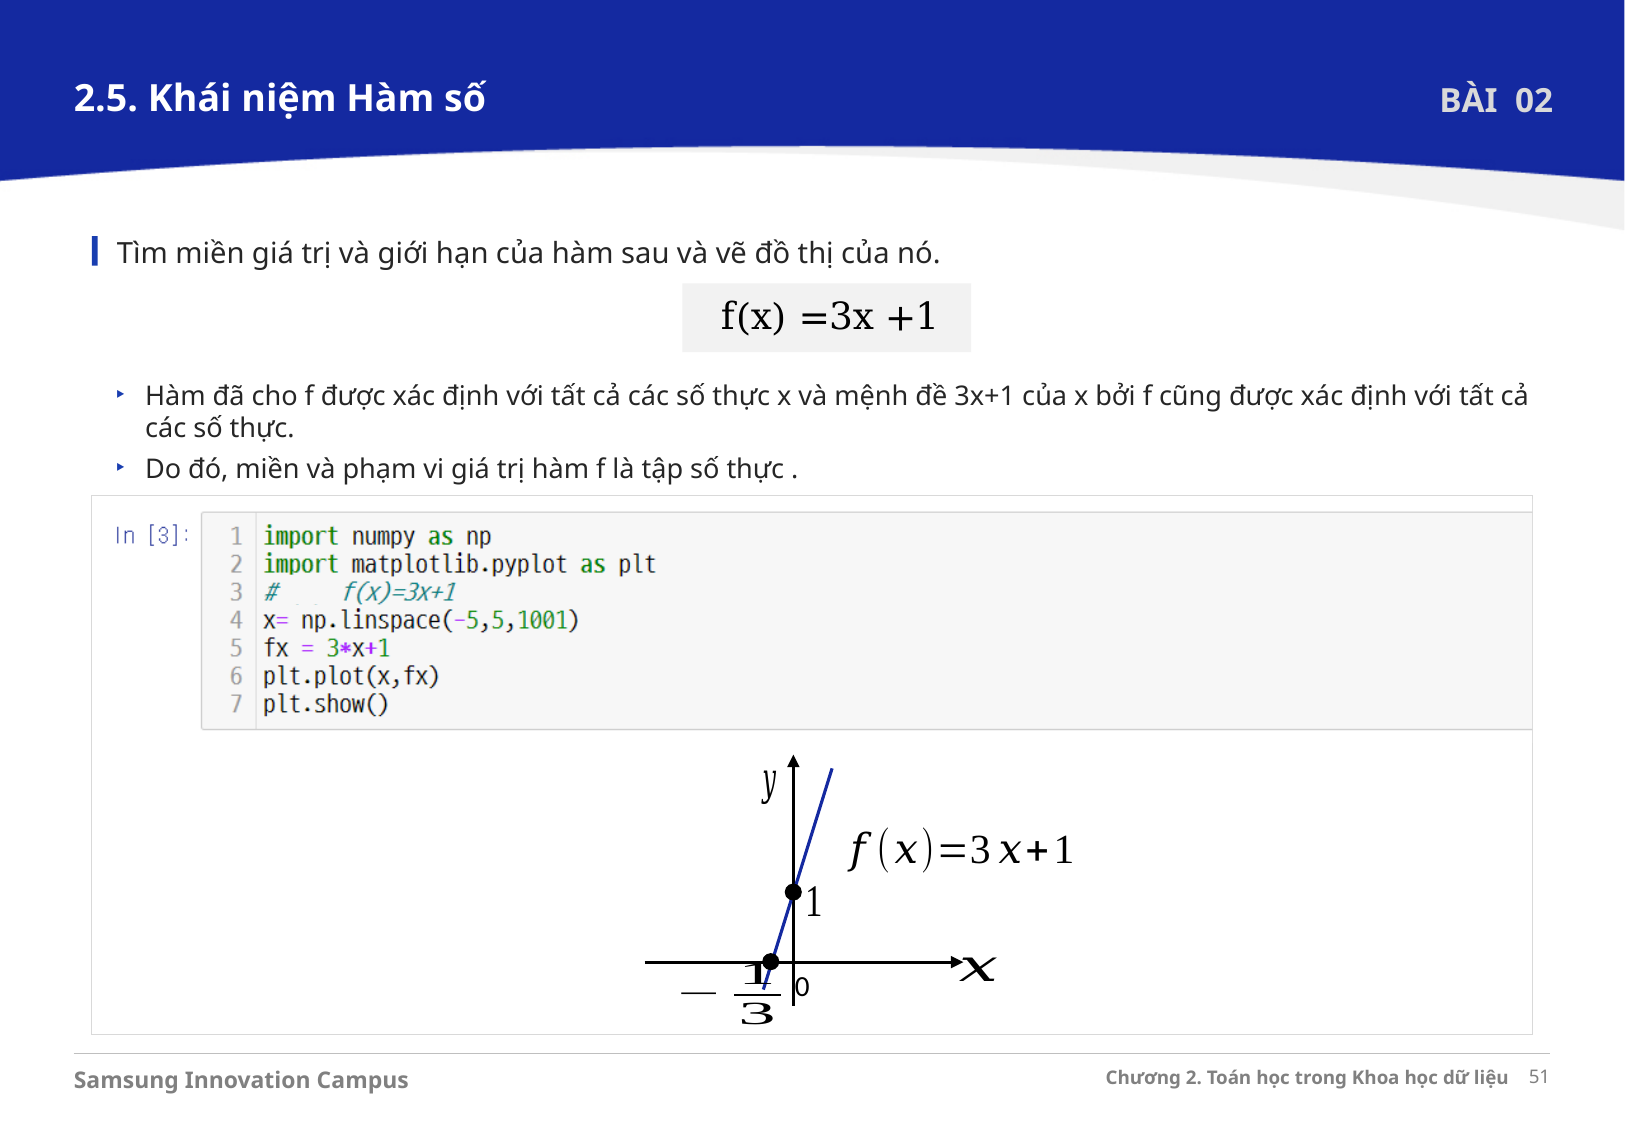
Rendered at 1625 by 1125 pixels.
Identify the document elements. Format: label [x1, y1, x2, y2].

picture [0, 0, 1625, 1125]
text_box [91, 495, 1533, 1035]
text_box [73, 73, 1554, 120]
text_box [681, 282, 972, 353]
text_box [91, 234, 1533, 270]
